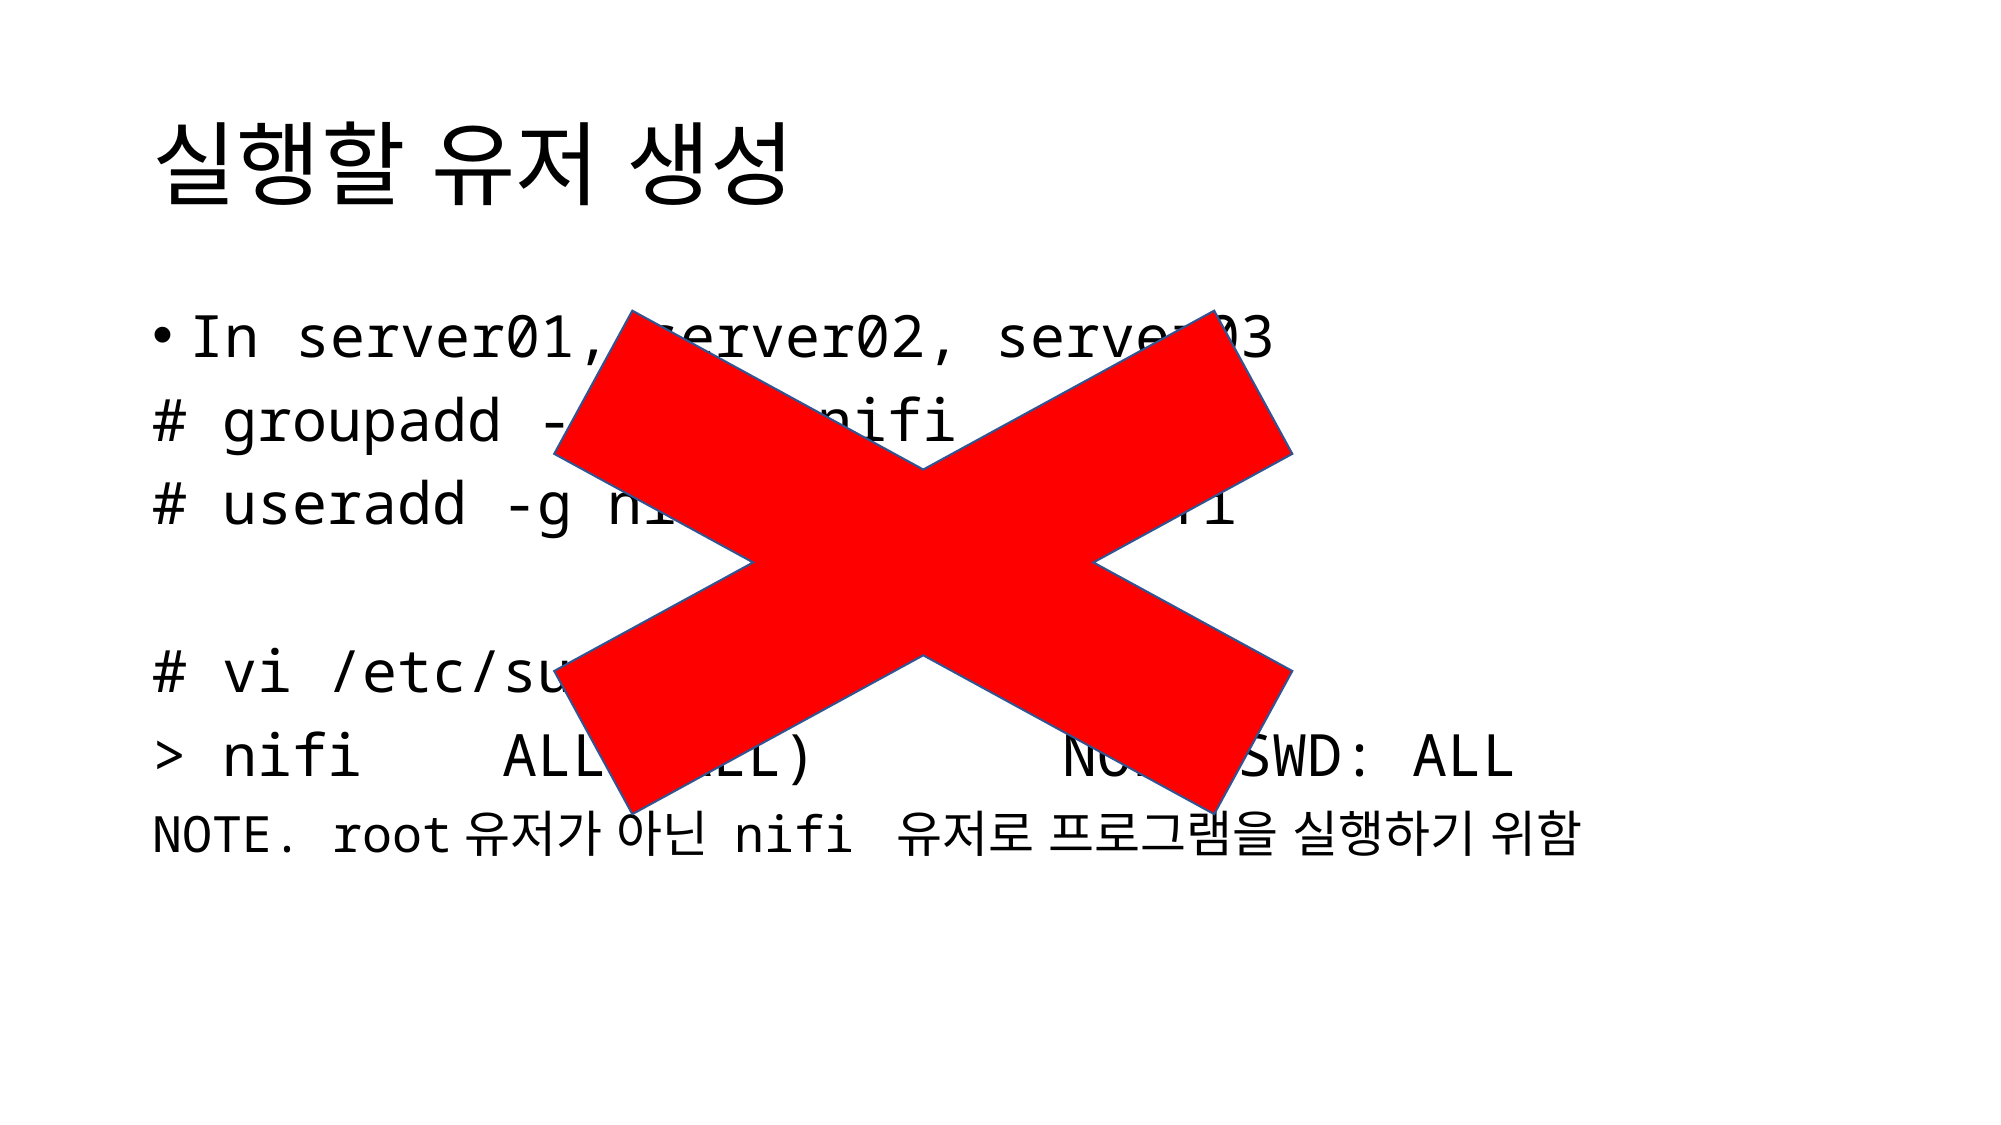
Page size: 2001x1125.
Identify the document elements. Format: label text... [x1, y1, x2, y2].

list In server01, server02, server03 # groupadd -g 8080 nifi # useradd -g nifi -G wheel nifi # vi /etc/sudoers > nifi ALL=(ALL) NOPASSWD: ALL NOTE. root유저가 아닌 nifi 유저로 프로그램을 실행하기 위함 [137, 299, 1863, 1014]
text_box [552, 309, 1294, 816]
title 실행할 유저 생성 [137, 59, 1863, 278]
